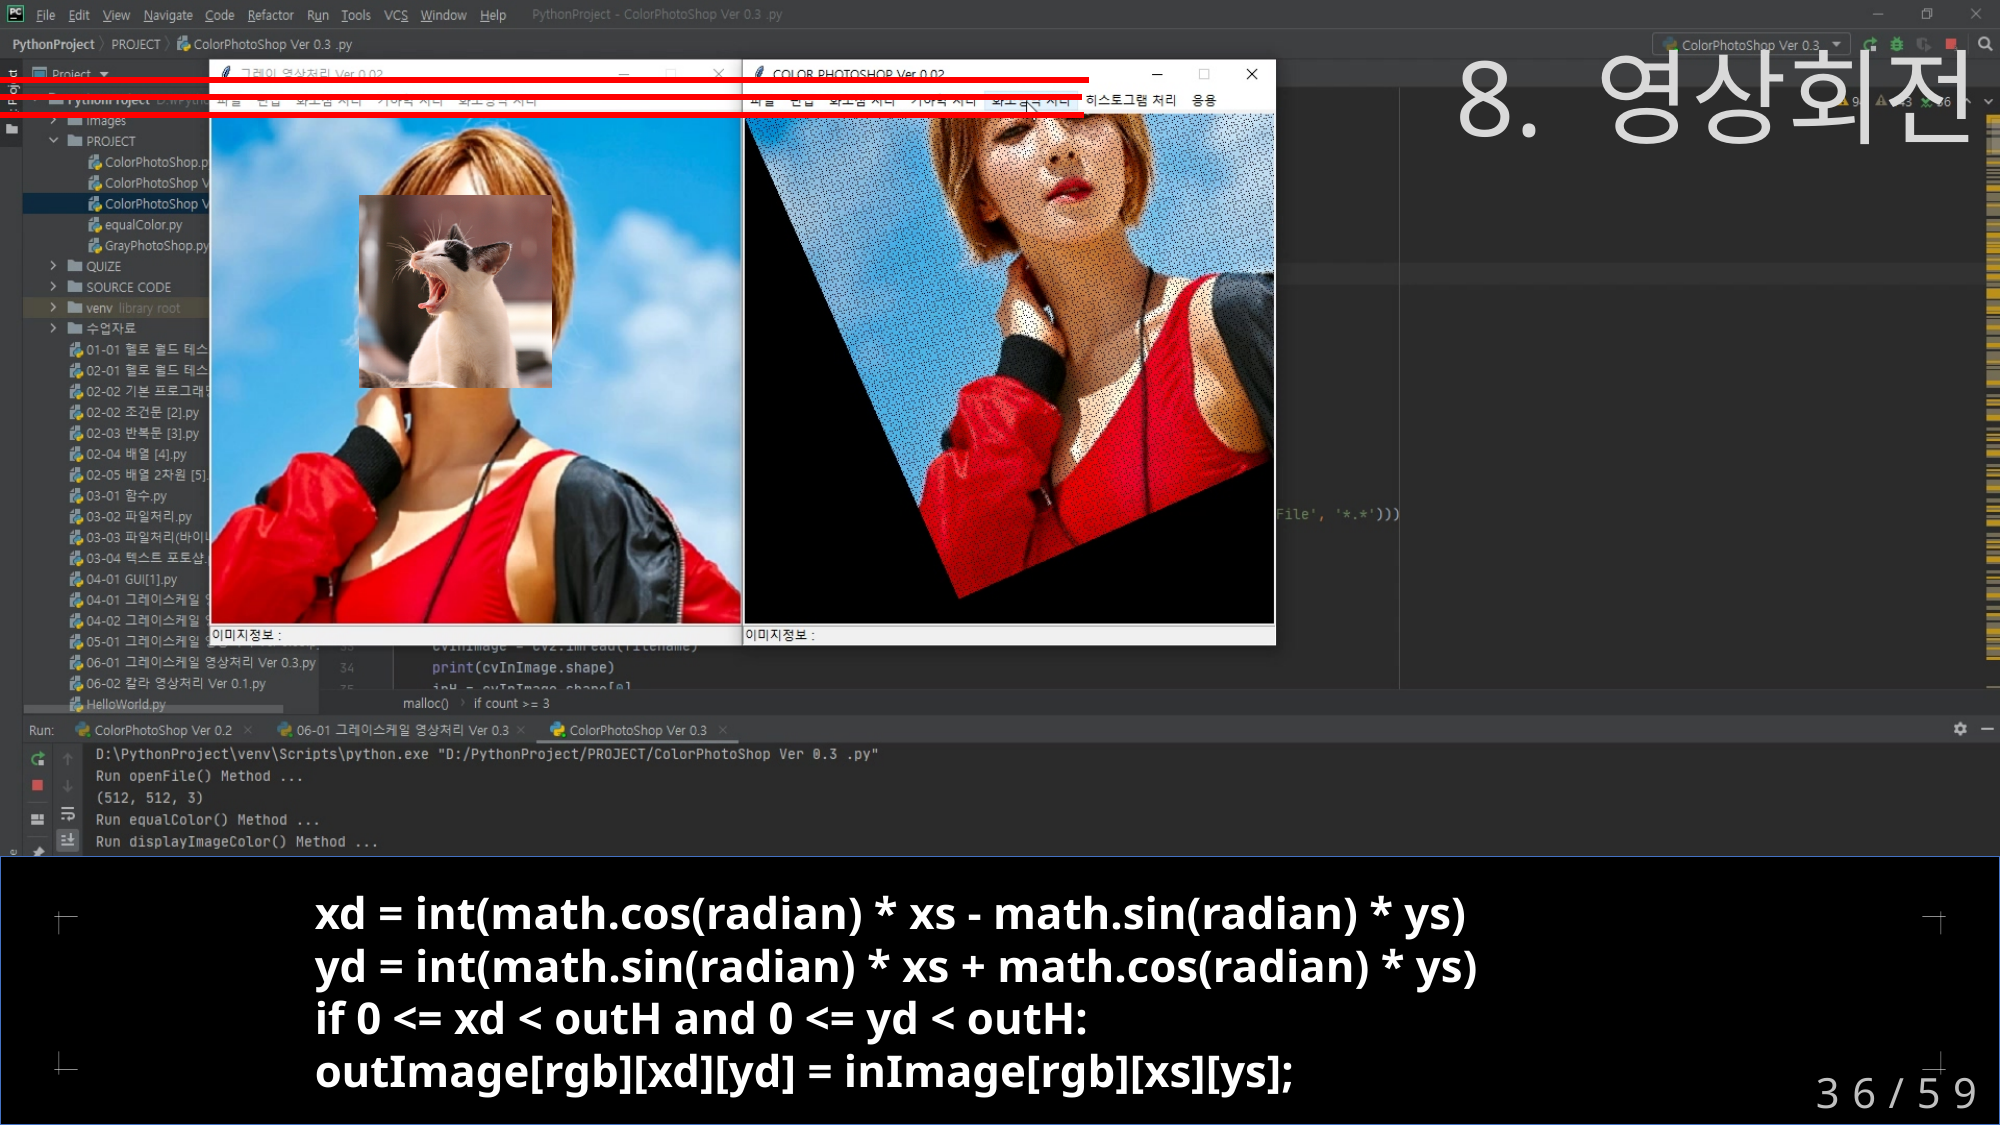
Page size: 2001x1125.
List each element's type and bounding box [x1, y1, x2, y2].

text_box [54, 911, 78, 935]
text_box [54, 1051, 78, 1075]
text_box [1922, 911, 1946, 935]
text_box [1922, 1051, 1946, 1075]
picture [0, 0, 2000, 1125]
